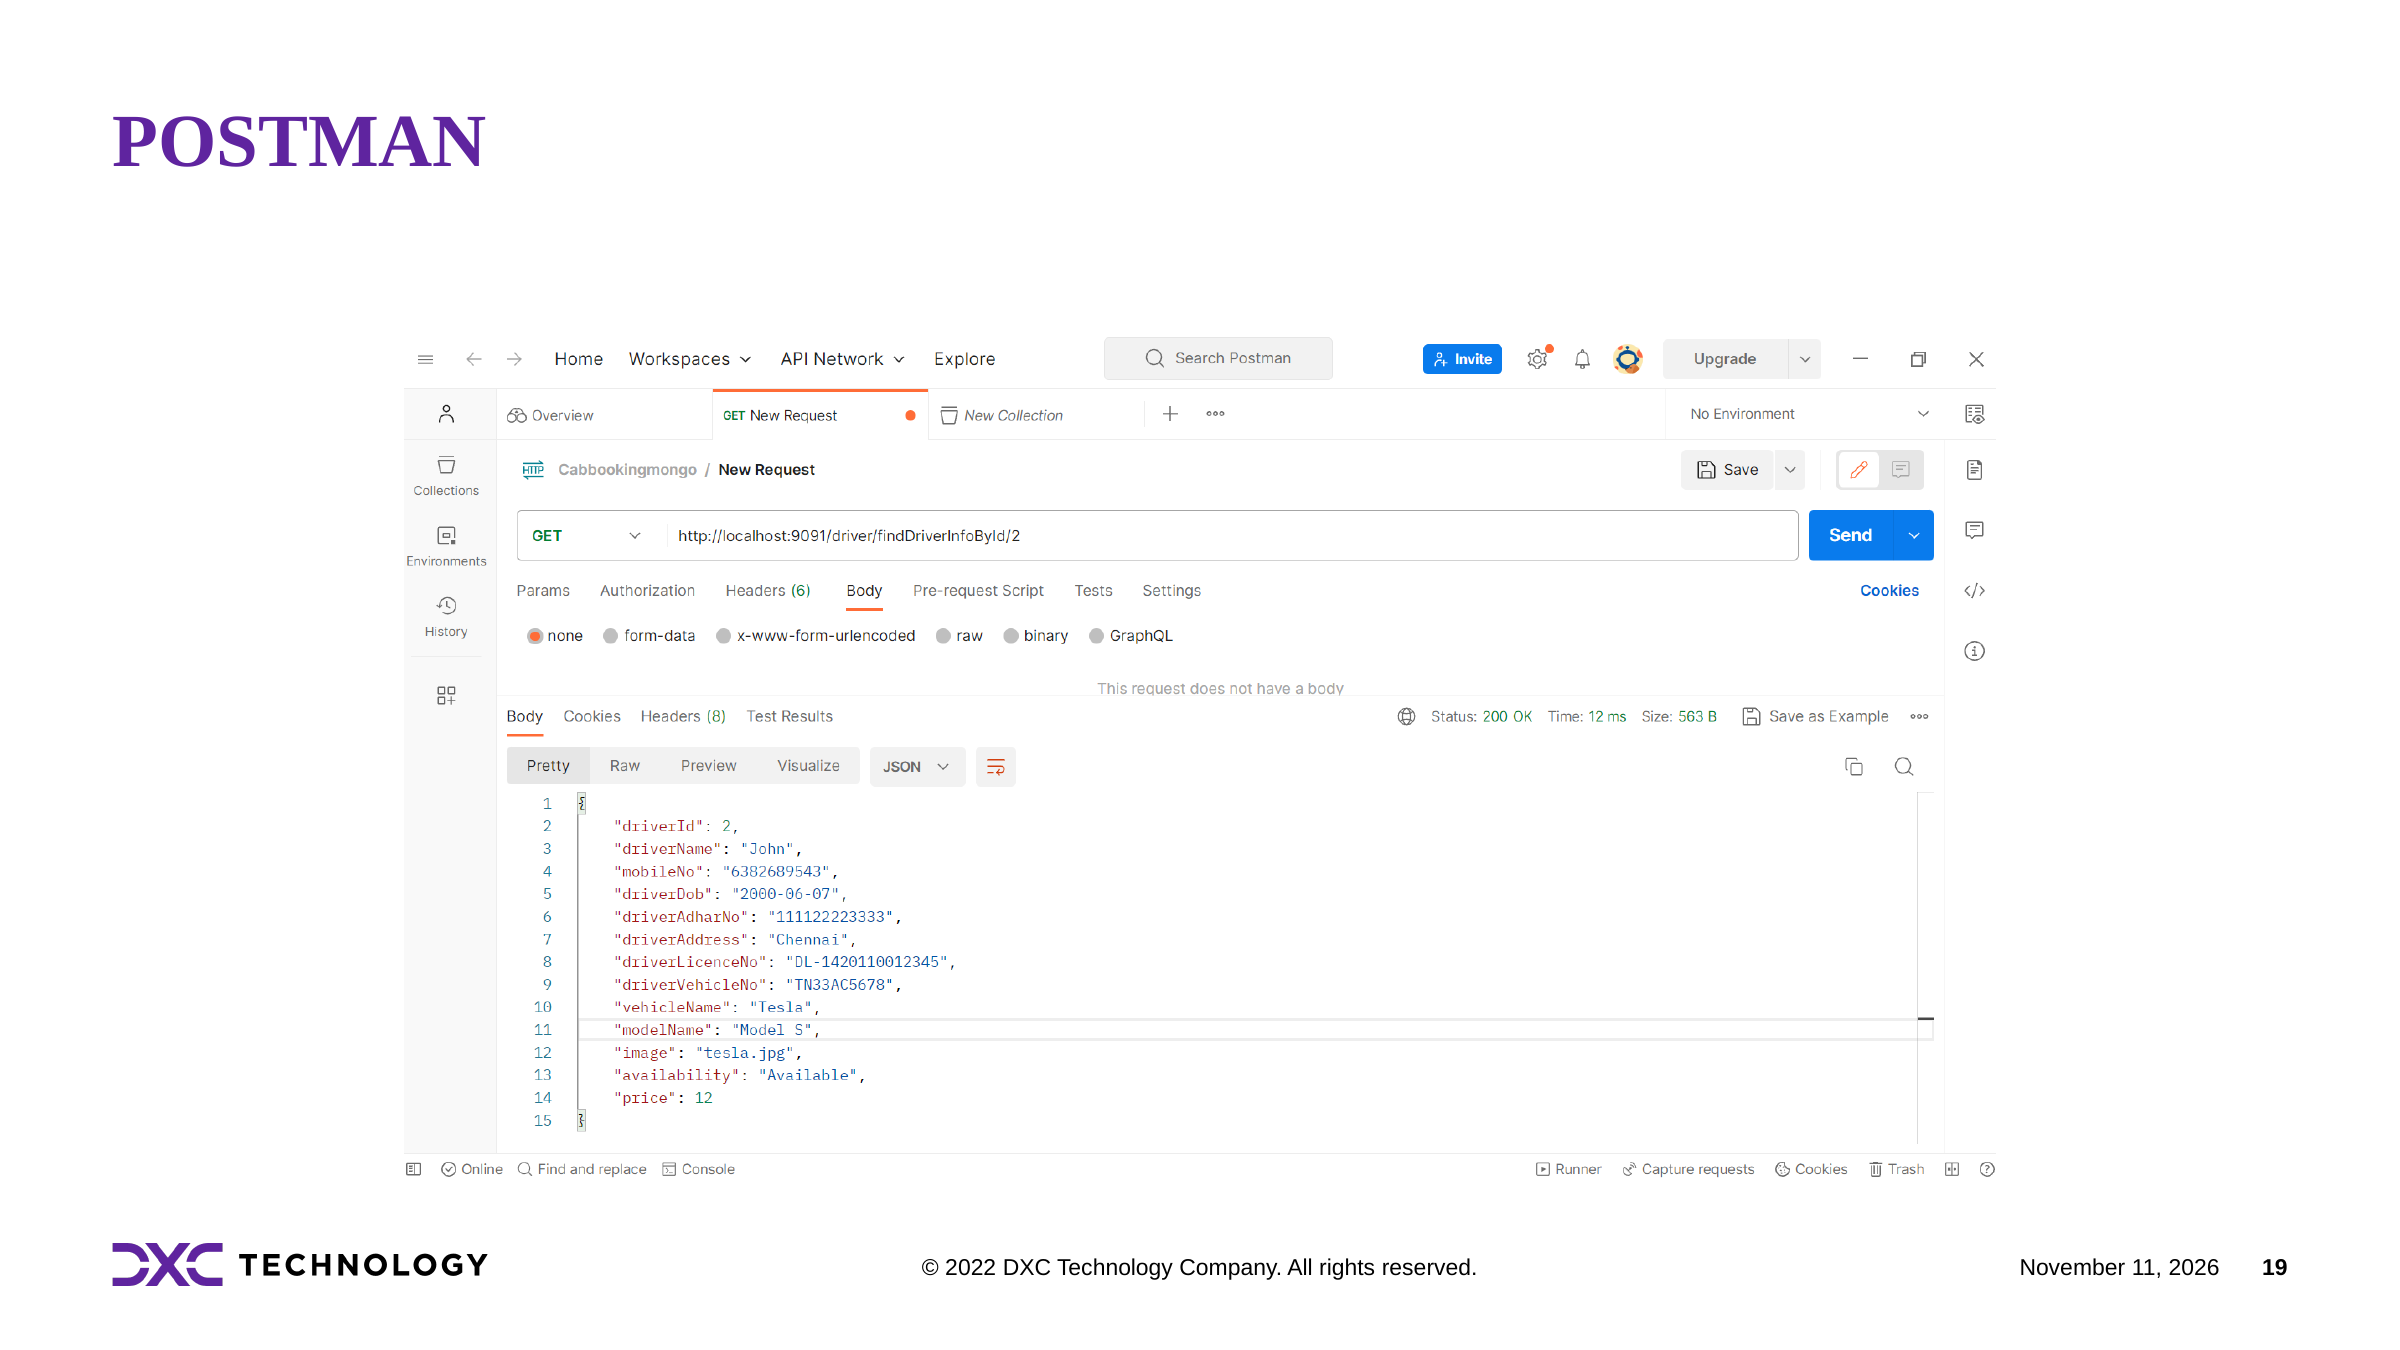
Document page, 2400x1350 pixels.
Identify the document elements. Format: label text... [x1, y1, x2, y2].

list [404, 337, 1996, 1178]
title POSTMAN [112, 104, 2288, 338]
picture [112, 1243, 488, 1286]
